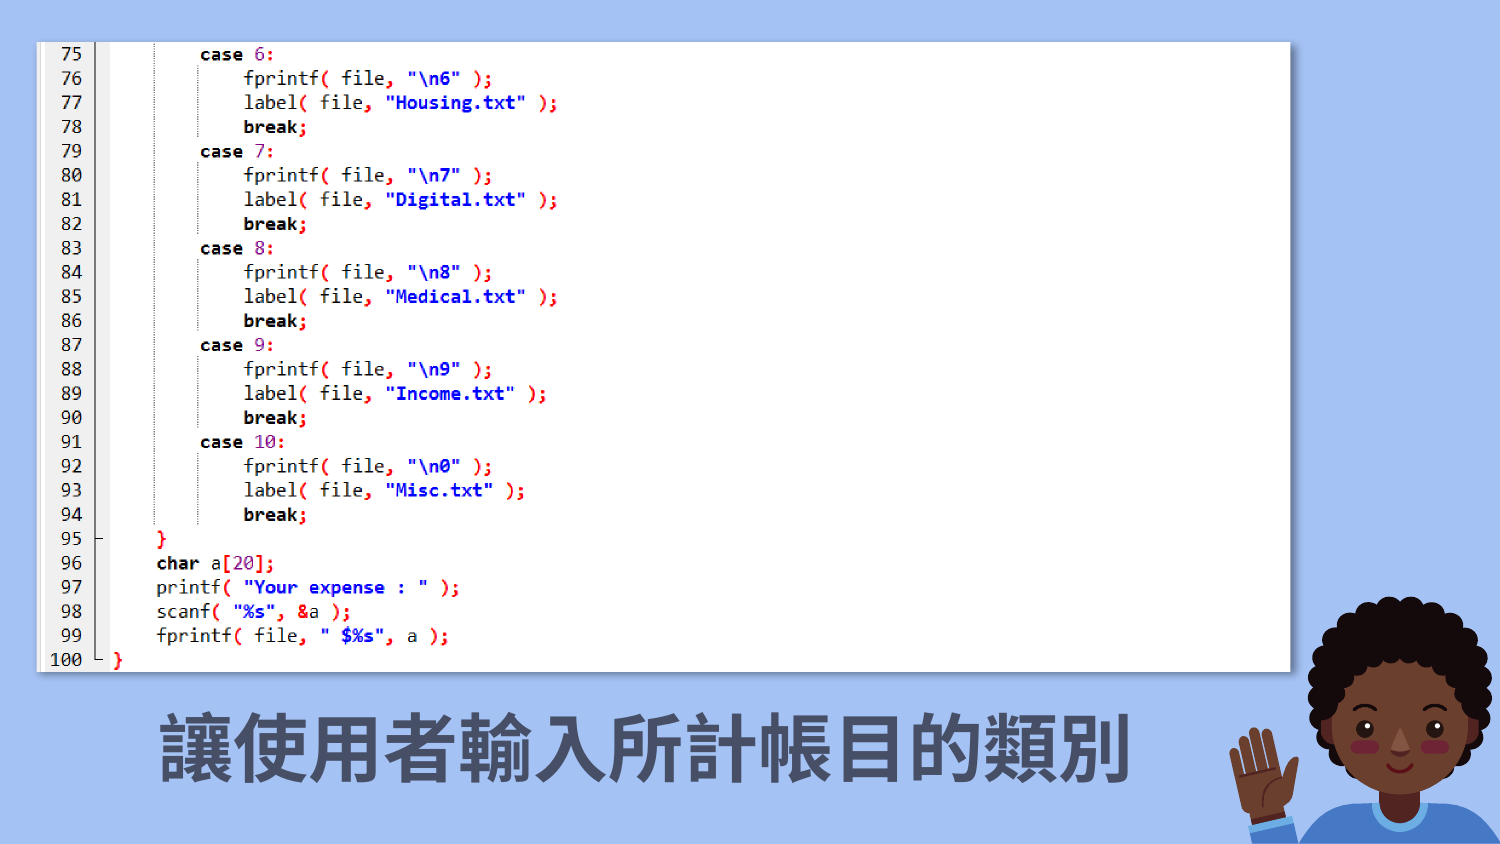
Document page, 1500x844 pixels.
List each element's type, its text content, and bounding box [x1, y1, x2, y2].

picture [36, 41, 1291, 672]
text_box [1229, 596, 1500, 844]
text_box 讓使用者輸入所計帳目的類別 [143, 694, 1149, 799]
